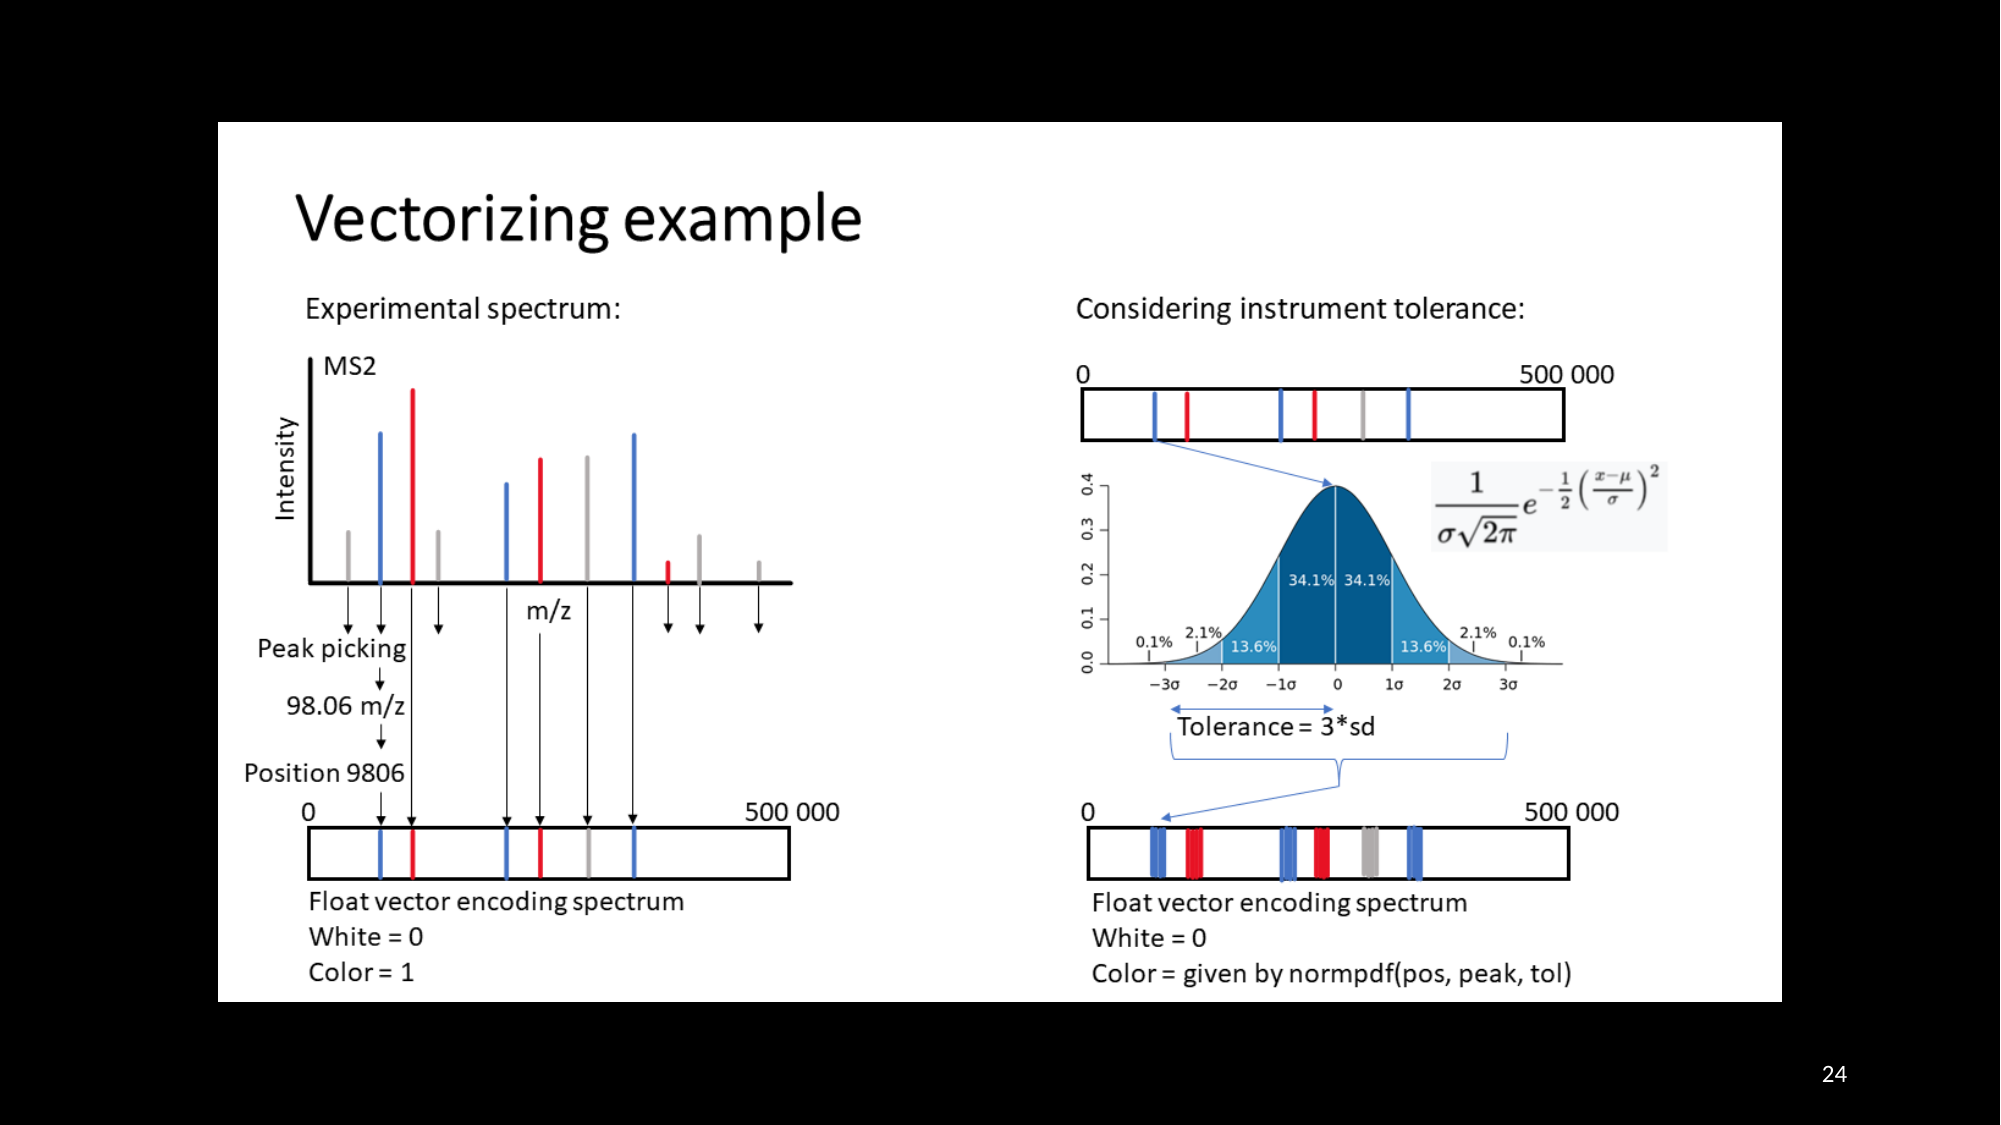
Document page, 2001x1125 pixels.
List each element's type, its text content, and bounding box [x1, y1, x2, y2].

slide_number 24 [1412, 1042, 1863, 1103]
picture [218, 122, 1782, 1002]
